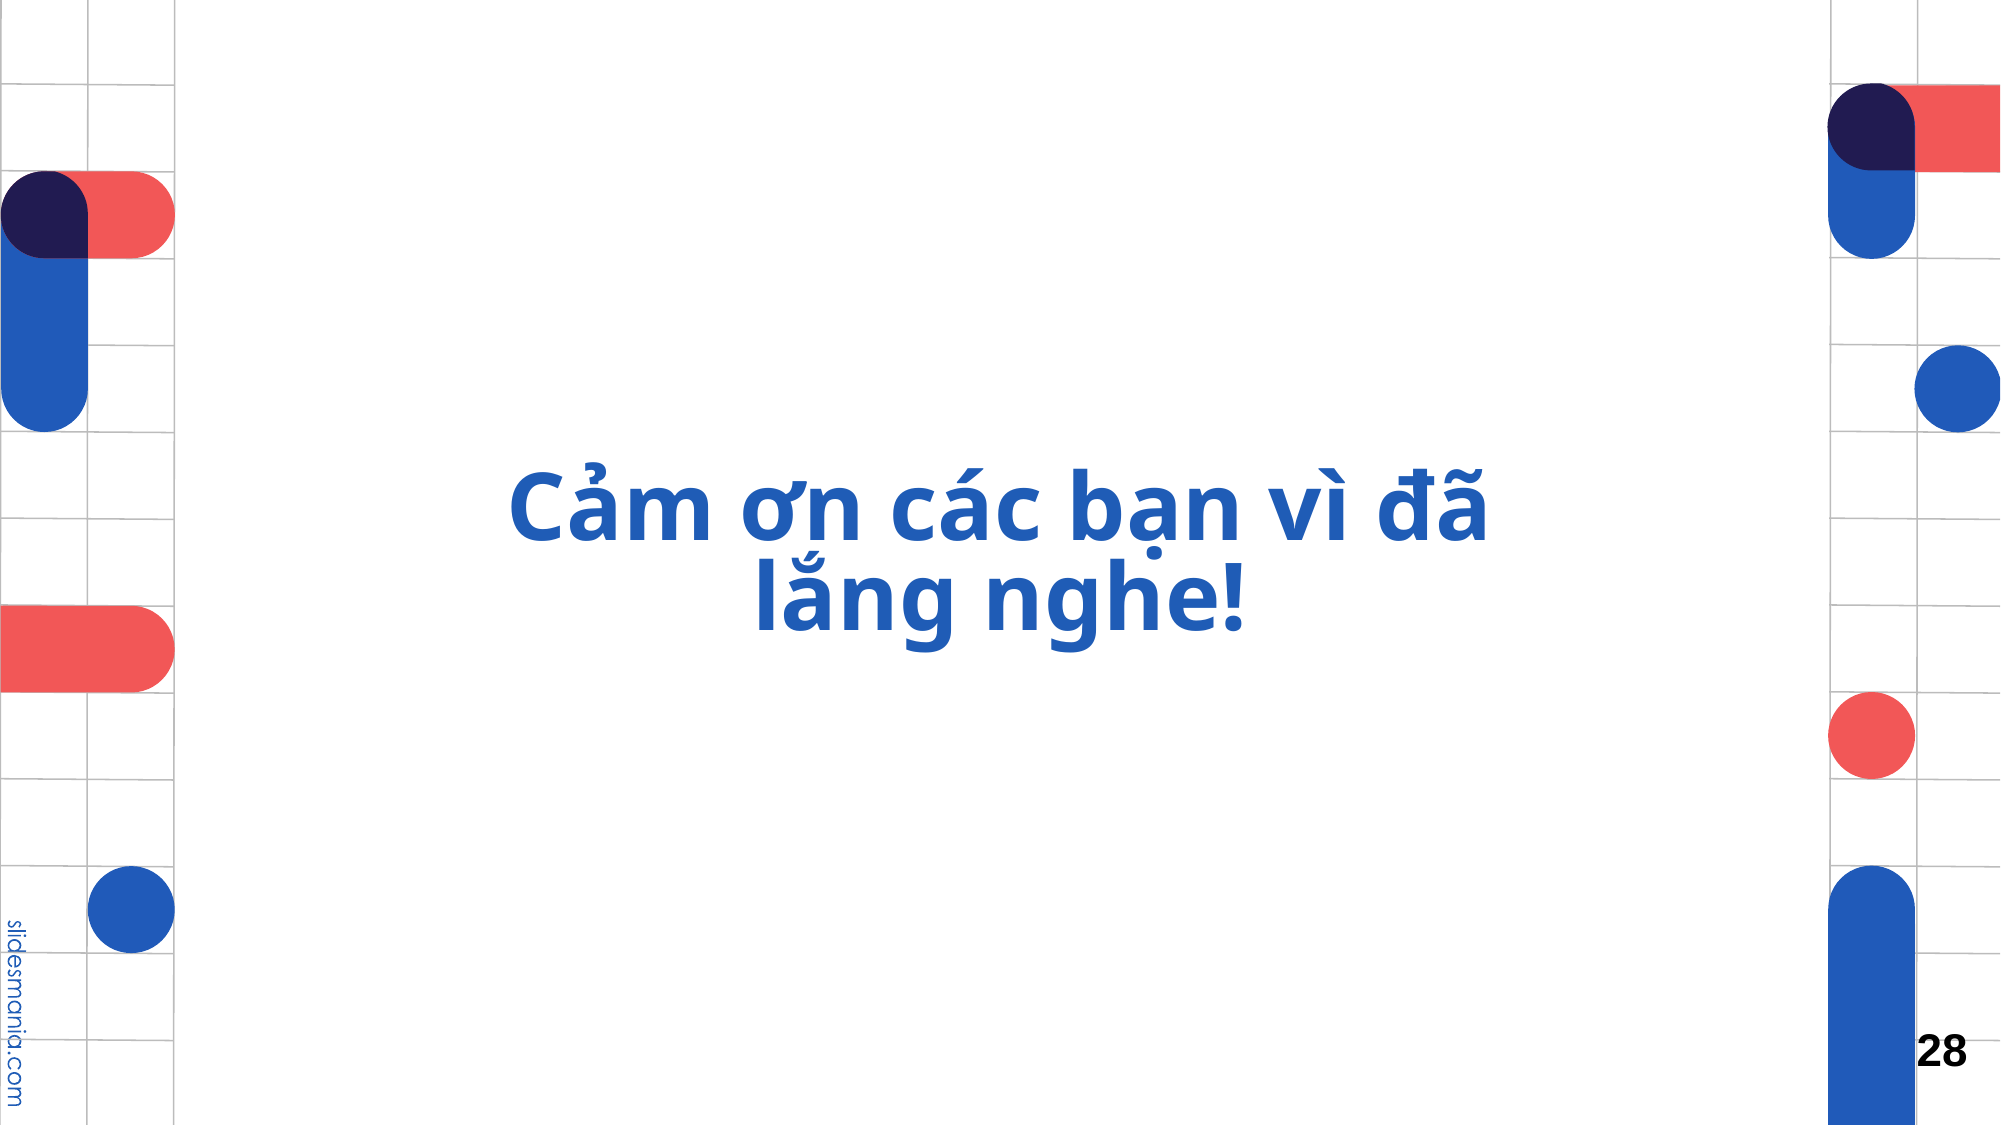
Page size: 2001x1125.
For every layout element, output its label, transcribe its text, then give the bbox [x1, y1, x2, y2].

title Cảm ơn các bạn vì đã lắng nghe! [427, 448, 1573, 563]
text_box 28 [1737, 990, 1988, 1106]
